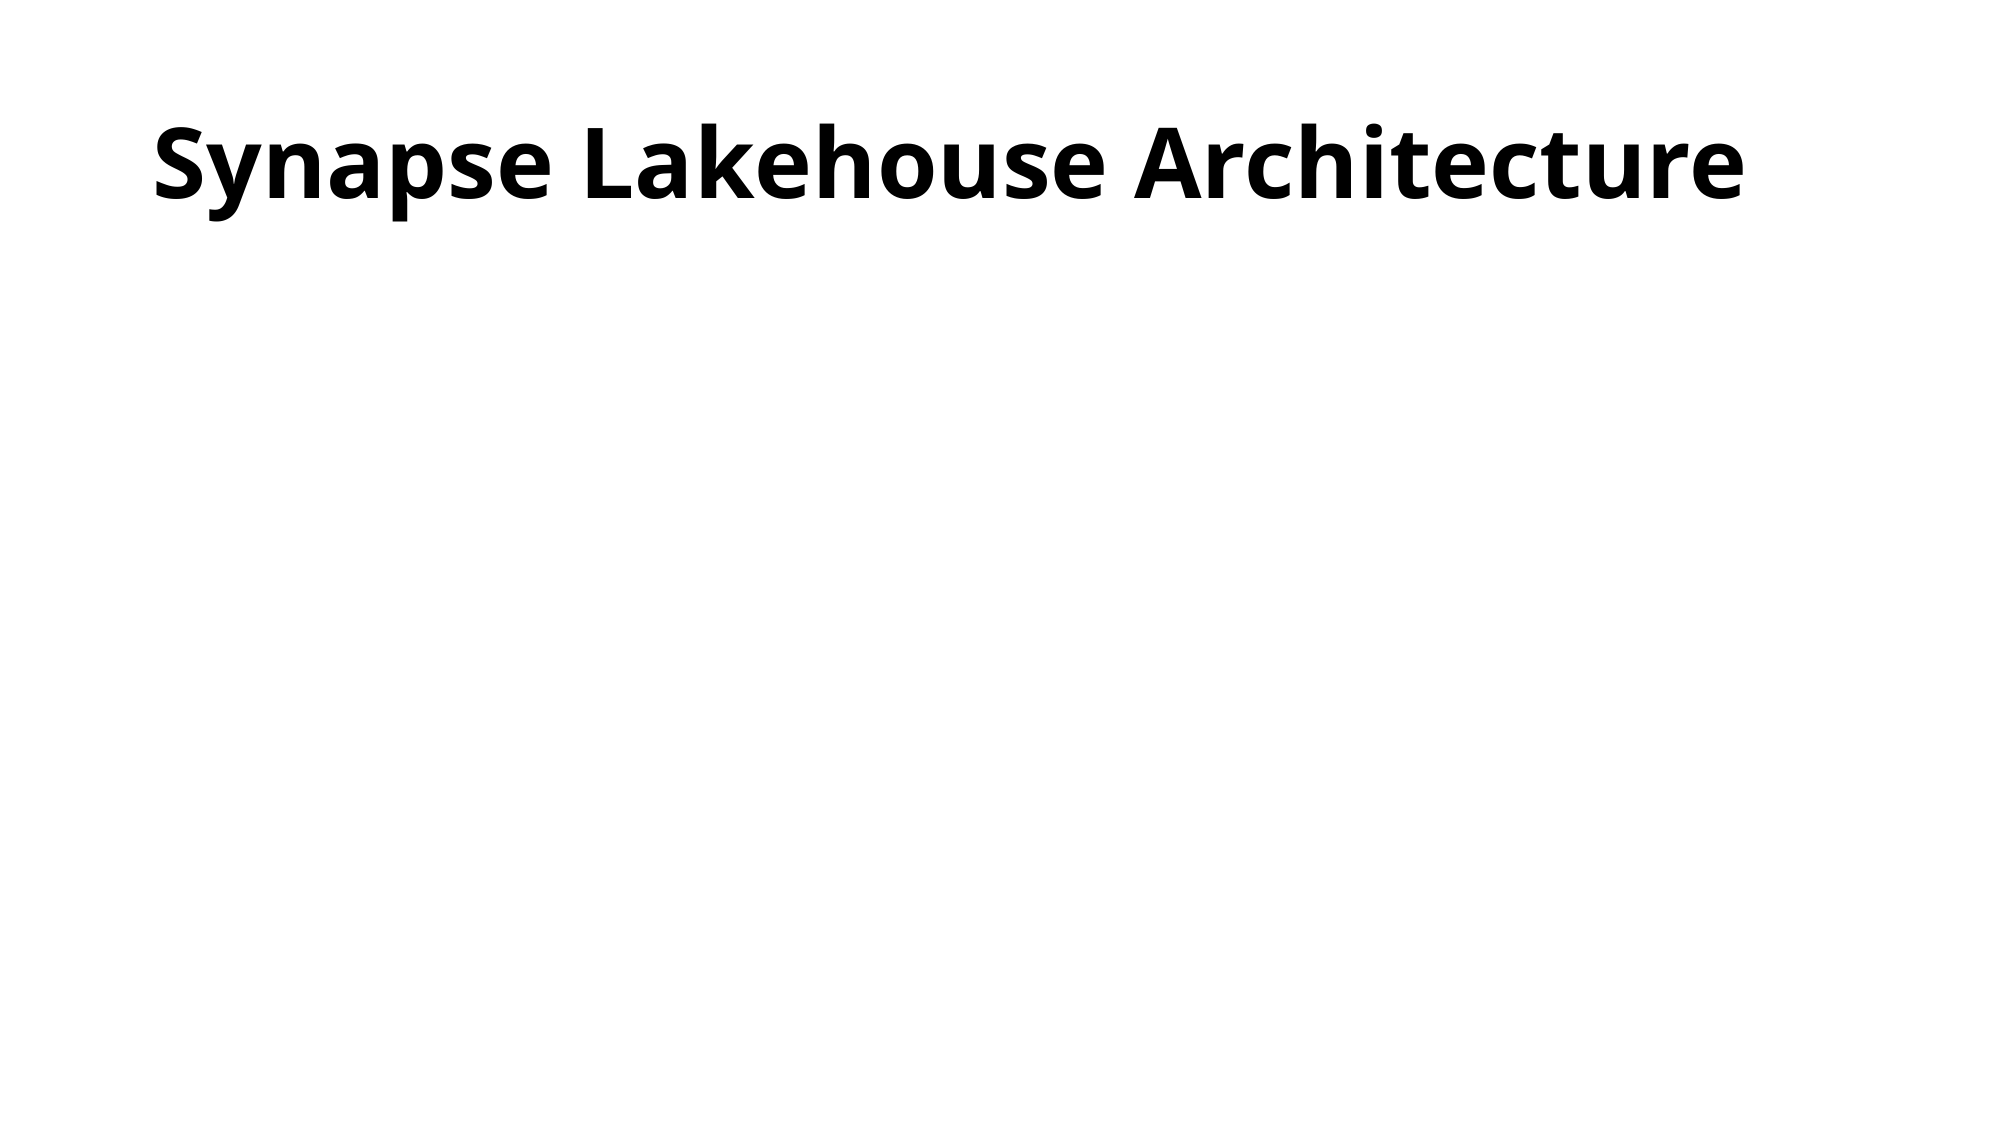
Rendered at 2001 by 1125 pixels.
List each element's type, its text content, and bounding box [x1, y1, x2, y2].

title Synapse Lakehouse Architecture [137, 91, 1863, 242]
